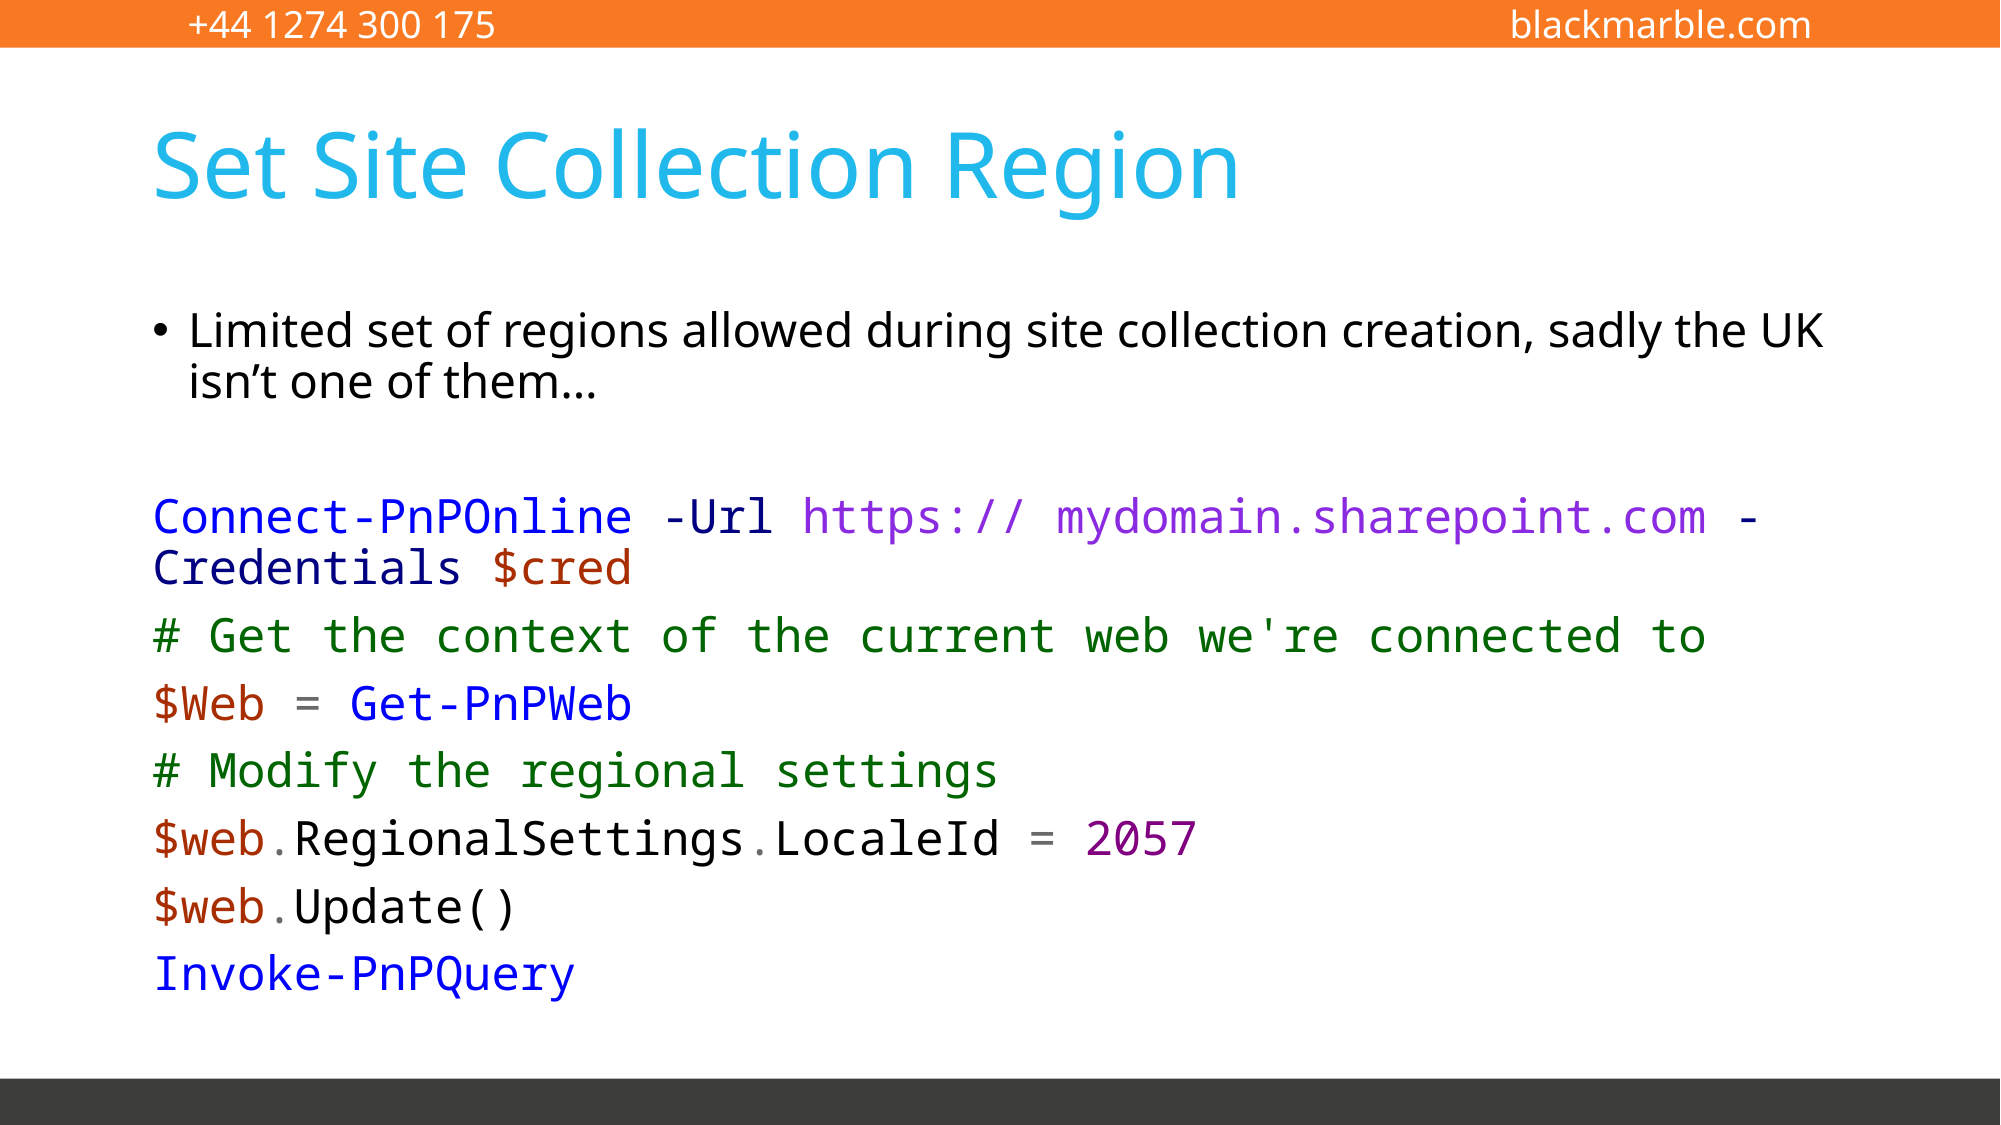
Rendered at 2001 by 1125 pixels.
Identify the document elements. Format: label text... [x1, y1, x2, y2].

list Limited set of regions allowed during site collection creation, sadly the UK isn’t one of them… Connect-PnPOnline -Url https:// mydomain.sharepoint.com -Credentials $cred # Get the context of the current web we're connected to $Web = Get-PnPWeb # Modify the regional settings $web.RegionalSettings.LocaleId = 2057 $web.Update() Invoke-PnPQuery [137, 299, 1863, 1014]
title Set Site Collection Region [137, 59, 1863, 278]
